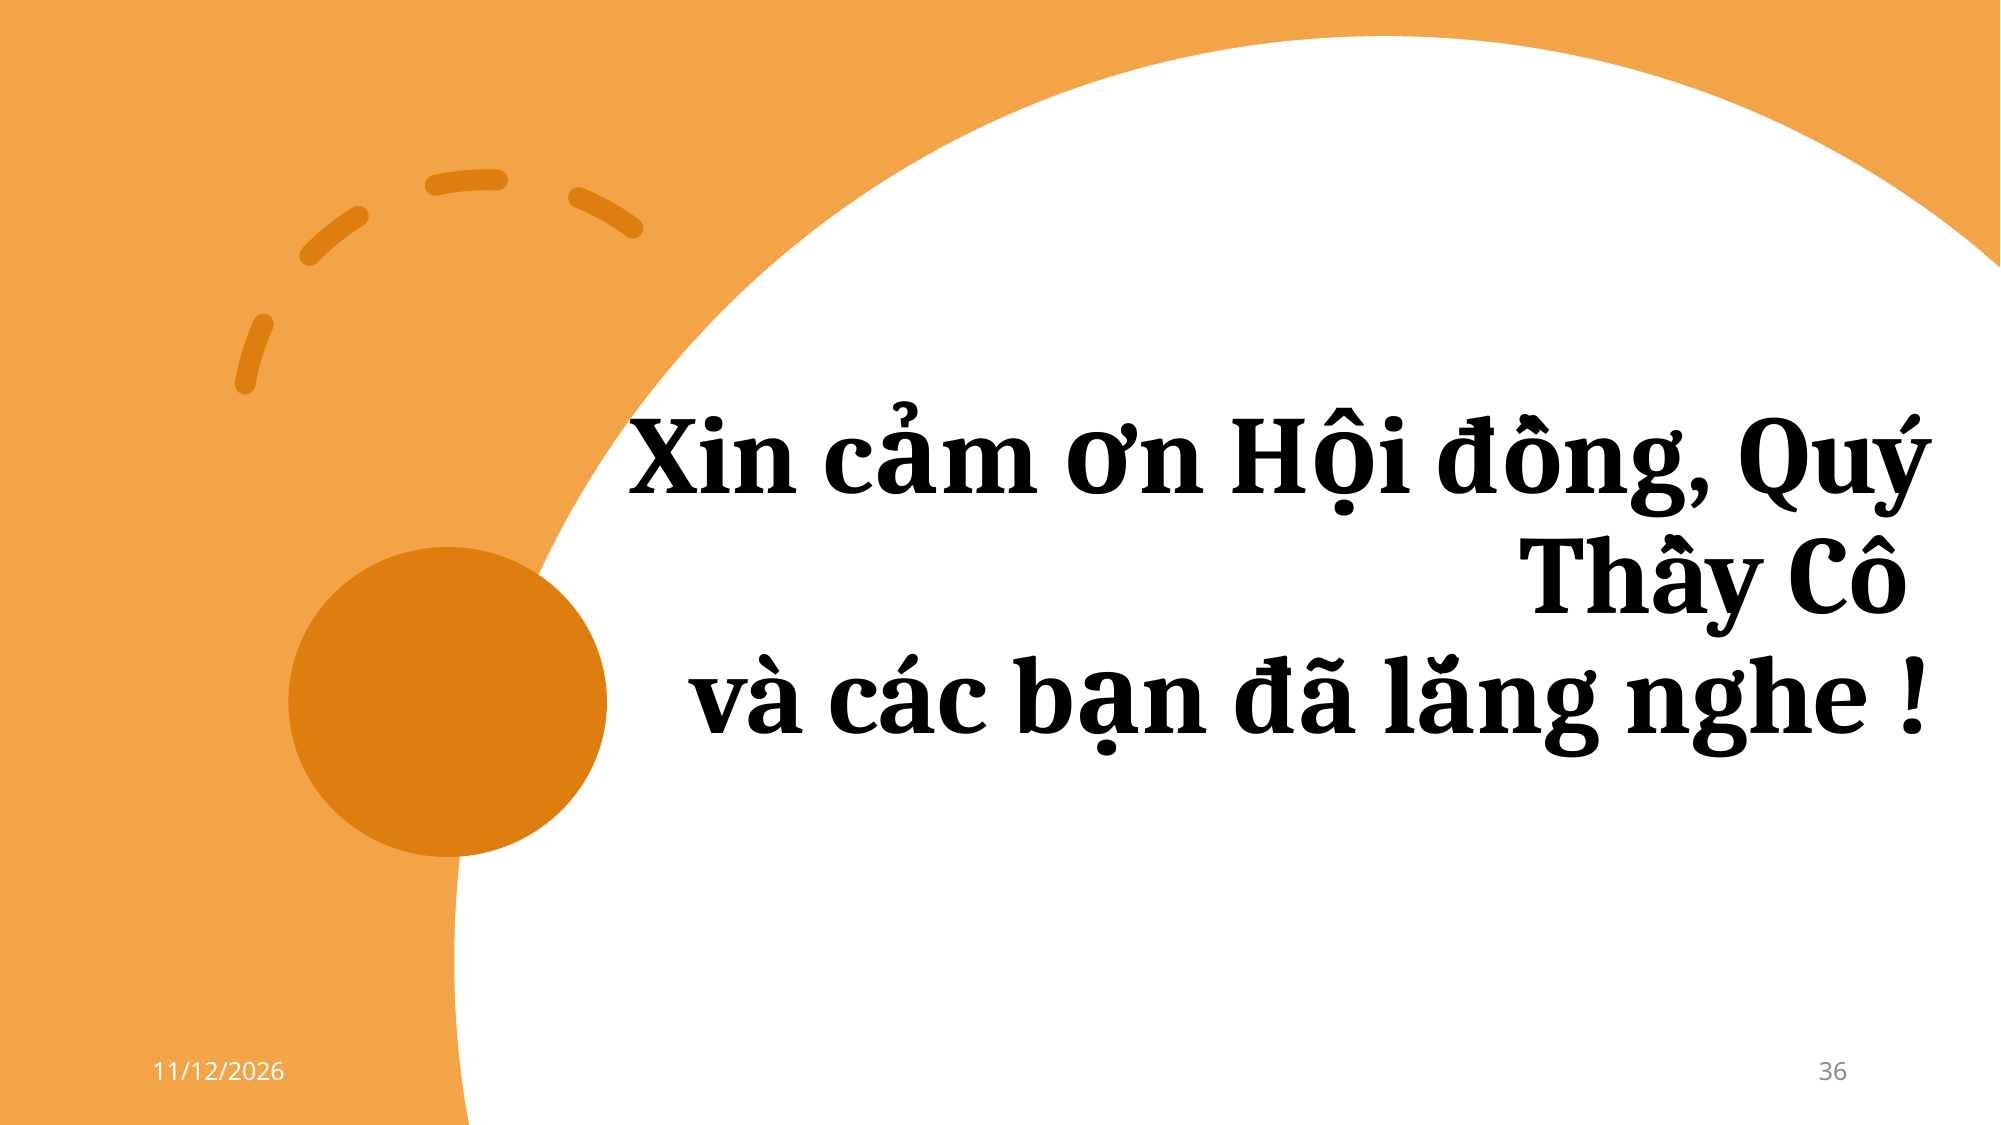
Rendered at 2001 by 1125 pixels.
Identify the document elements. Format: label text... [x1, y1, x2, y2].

text_box [287, 545, 609, 859]
text_box [453, 35, 2000, 1125]
slide_number 36 [1412, 1042, 1863, 1103]
title Xin cảm ơn Hội đồng, Quý Thầy Cô và các bạn đã lắng nghe ! [605, 313, 1949, 766]
text_box [244, 179, 653, 425]
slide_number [137, 1042, 455, 1103]
text_box [0, 0, 2000, 1125]
